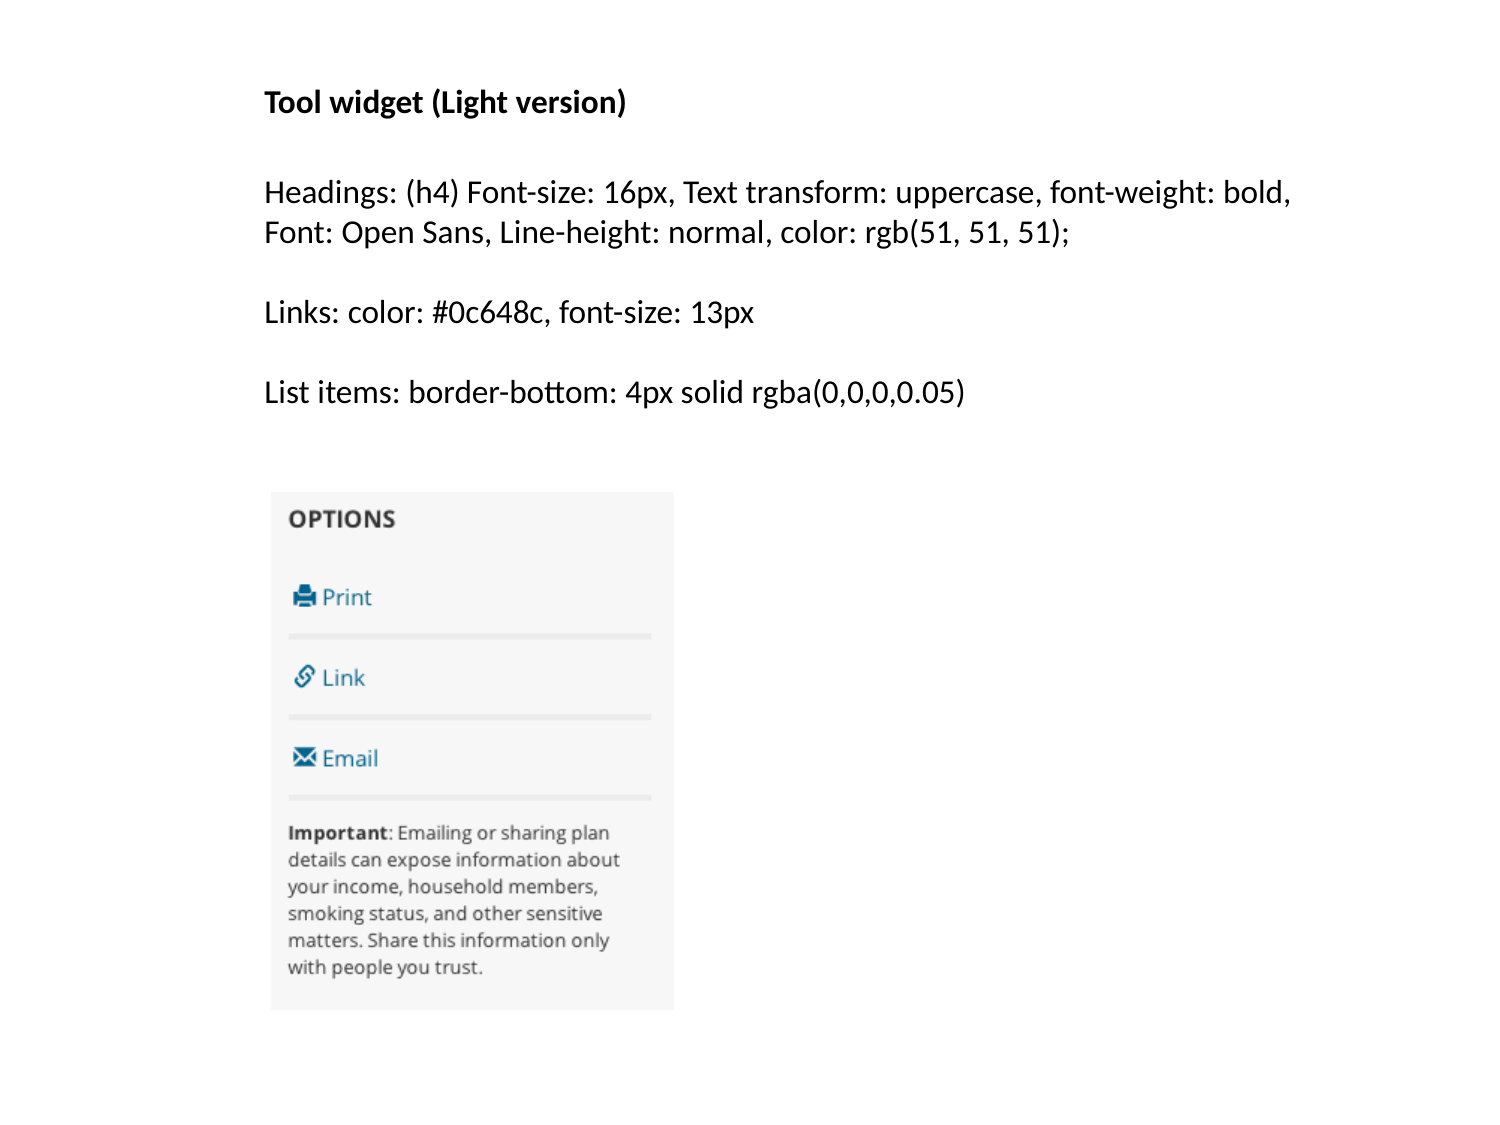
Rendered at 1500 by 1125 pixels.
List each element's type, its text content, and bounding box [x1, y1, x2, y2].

text_box Headings: (h4) Font-size: 16px, Text transform: uppercase, font-weight: bold, Font: Open Sans, Line-height: normal, color: rgb(51, 51, 51); Links: color: #0c648c, font-size: 13px List items: border-bottom: 4px solid rgba(0,0,0,0.05) [264, 170, 1296, 490]
picture [271, 491, 674, 1010]
text_box Tool widget (Light version) [264, 79, 1216, 120]
